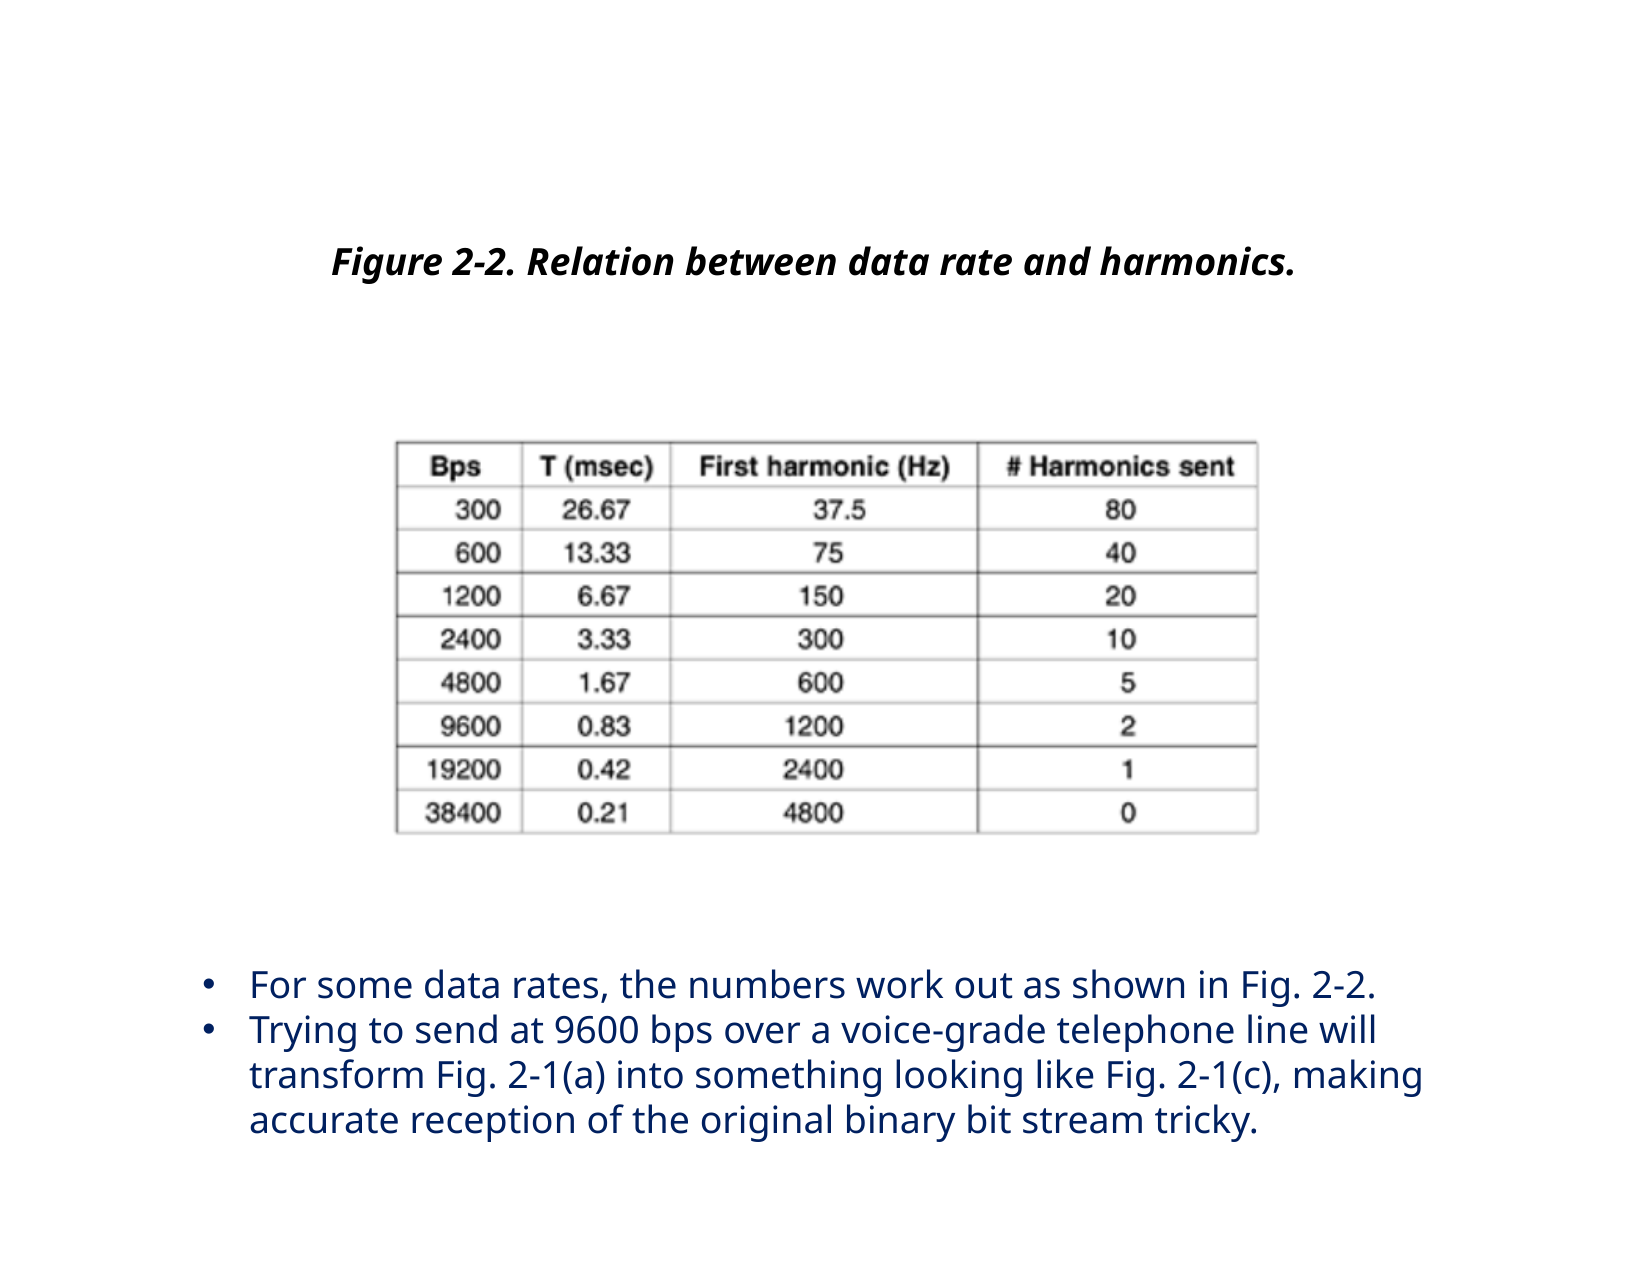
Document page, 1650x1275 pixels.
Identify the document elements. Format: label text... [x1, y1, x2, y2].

picture [334, 378, 1316, 851]
text_box For some data rates, the numbers work out as shown in Fig. 2-2. Trying to send at 9600 bps over a voice-grade telephone line will transform Fig. 2-1(a) into something looking like Fig. 2-1(c), making accurate reception of the original binary bit stream tricky. [187, 953, 1538, 1194]
title Figure 2-2. Relation between data rate and harmonics. [229, 200, 1421, 382]
